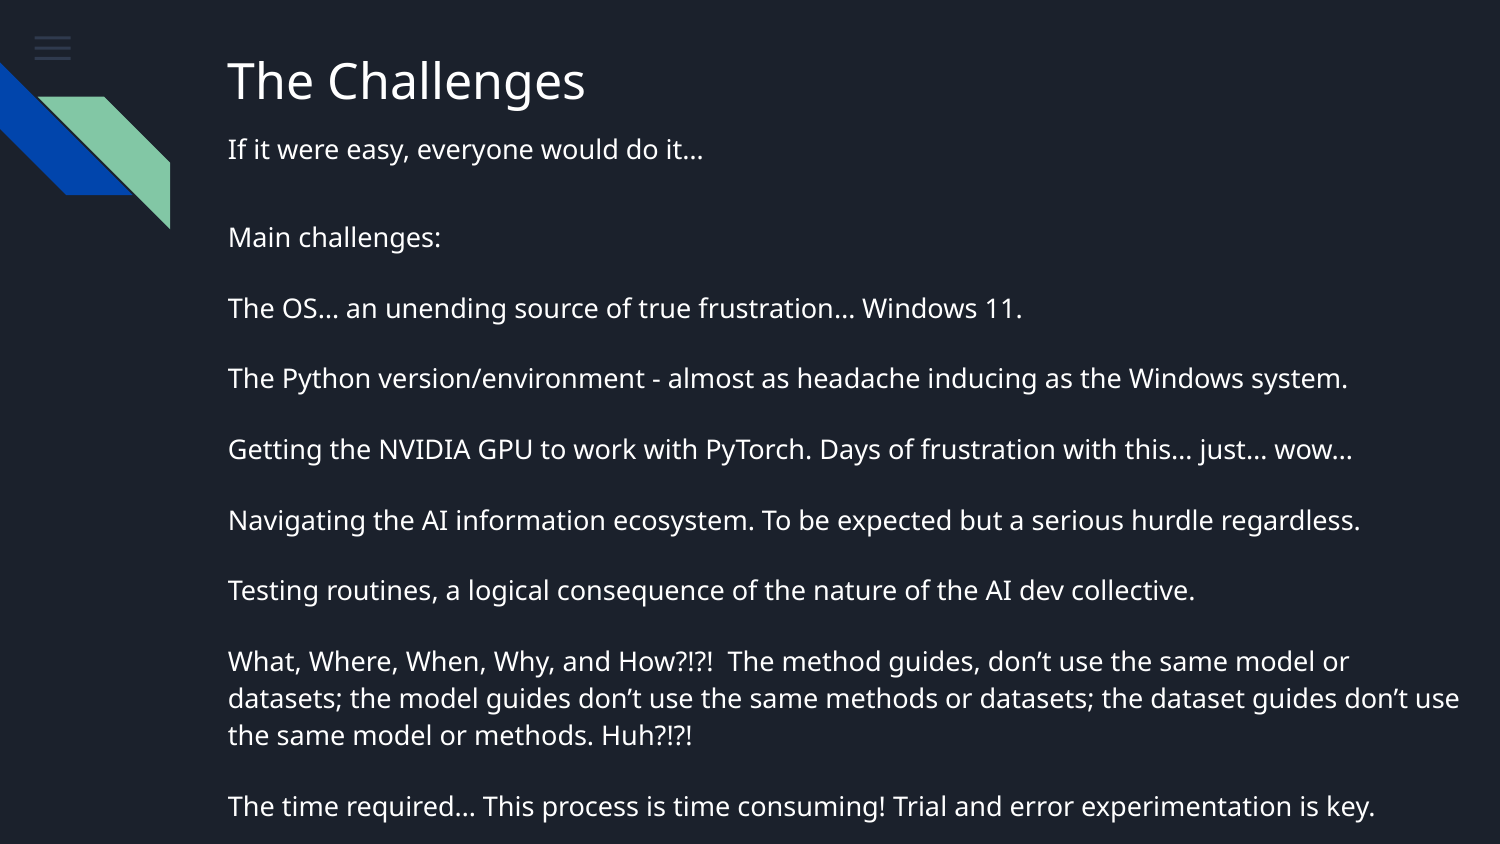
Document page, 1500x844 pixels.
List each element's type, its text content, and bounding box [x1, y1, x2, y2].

subtitle If it were easy, everyone would do it… [212, 117, 1464, 200]
title The Challenges [212, 34, 1464, 117]
list Main challenges: The OS… an unending source of true frustration… Windows 11. The Python version/environment - almost as headache inducing as the Windows system. Getting the NVIDIA GPU to work with PyTorch. Days of frustration with this… just… wow… Navigating the AI information ecosystem. To be expected but a serious hurdle regardless. Testing routines, a logical consequence of the nature of the AI dev collective. What, Where, When, Why, and How?!?! The method guides, don’t use the same model or datasets; the model guides don’t use the same methods or datasets; the dataset guides don’t use the same model or methods. Huh?!?! The time required… This process is time consuming! Trial and error experimentation is key. [212, 200, 1481, 825]
